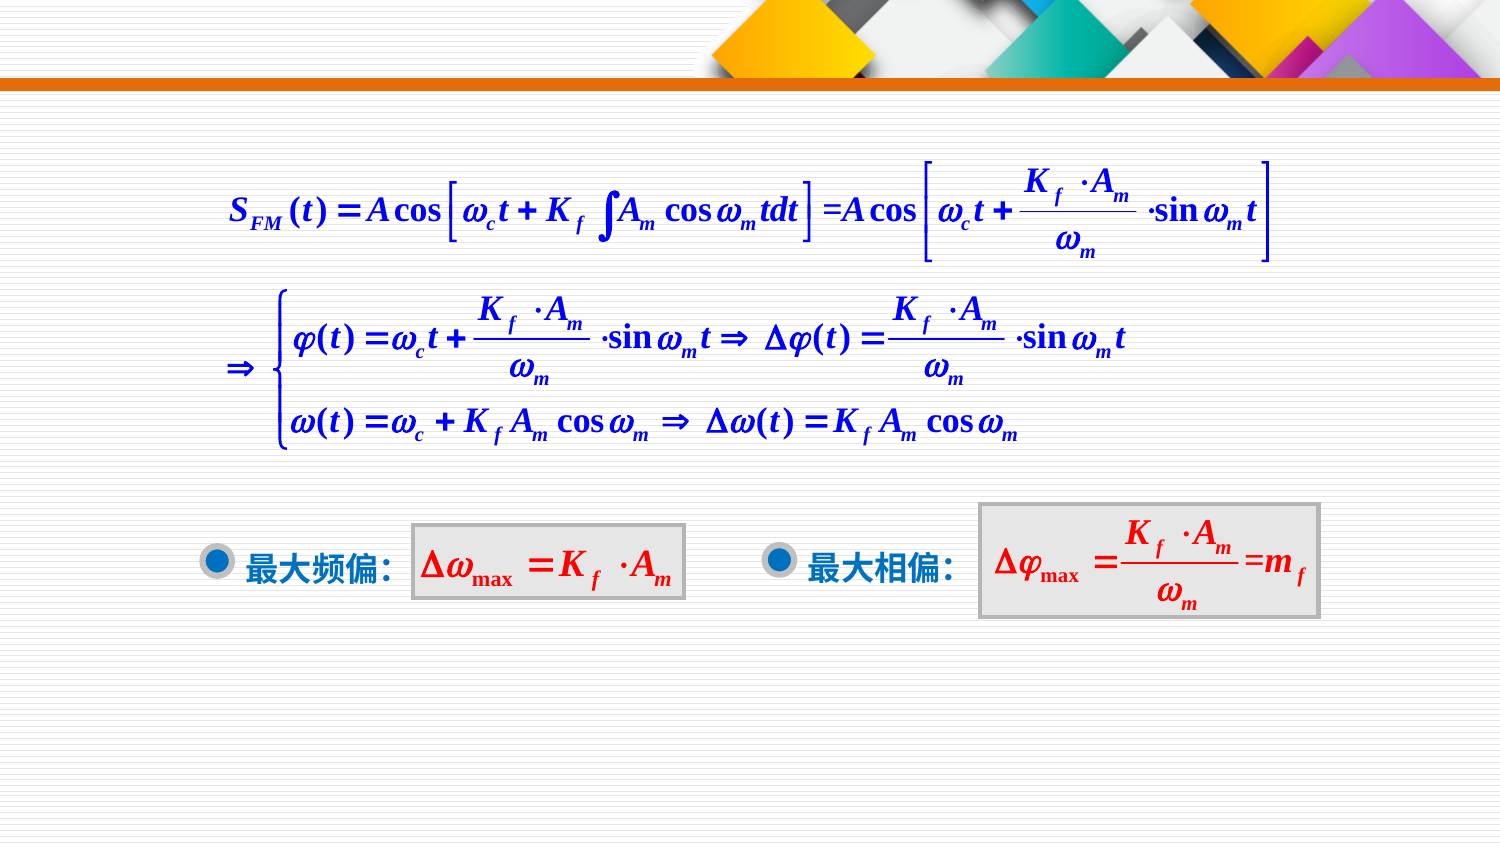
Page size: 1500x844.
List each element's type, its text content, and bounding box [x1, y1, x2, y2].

text_box [0, 92, 1500, 796]
text_box [0, 77, 679, 92]
text_box [202, 546, 232, 576]
text_box 最大相偏： [792, 586, 978, 595]
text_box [221, 153, 1283, 456]
text_box 最大频偏： [230, 520, 470, 596]
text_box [988, 509, 1315, 619]
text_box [979, 504, 1319, 618]
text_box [412, 524, 684, 599]
picture [679, 0, 1500, 586]
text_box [414, 537, 681, 599]
